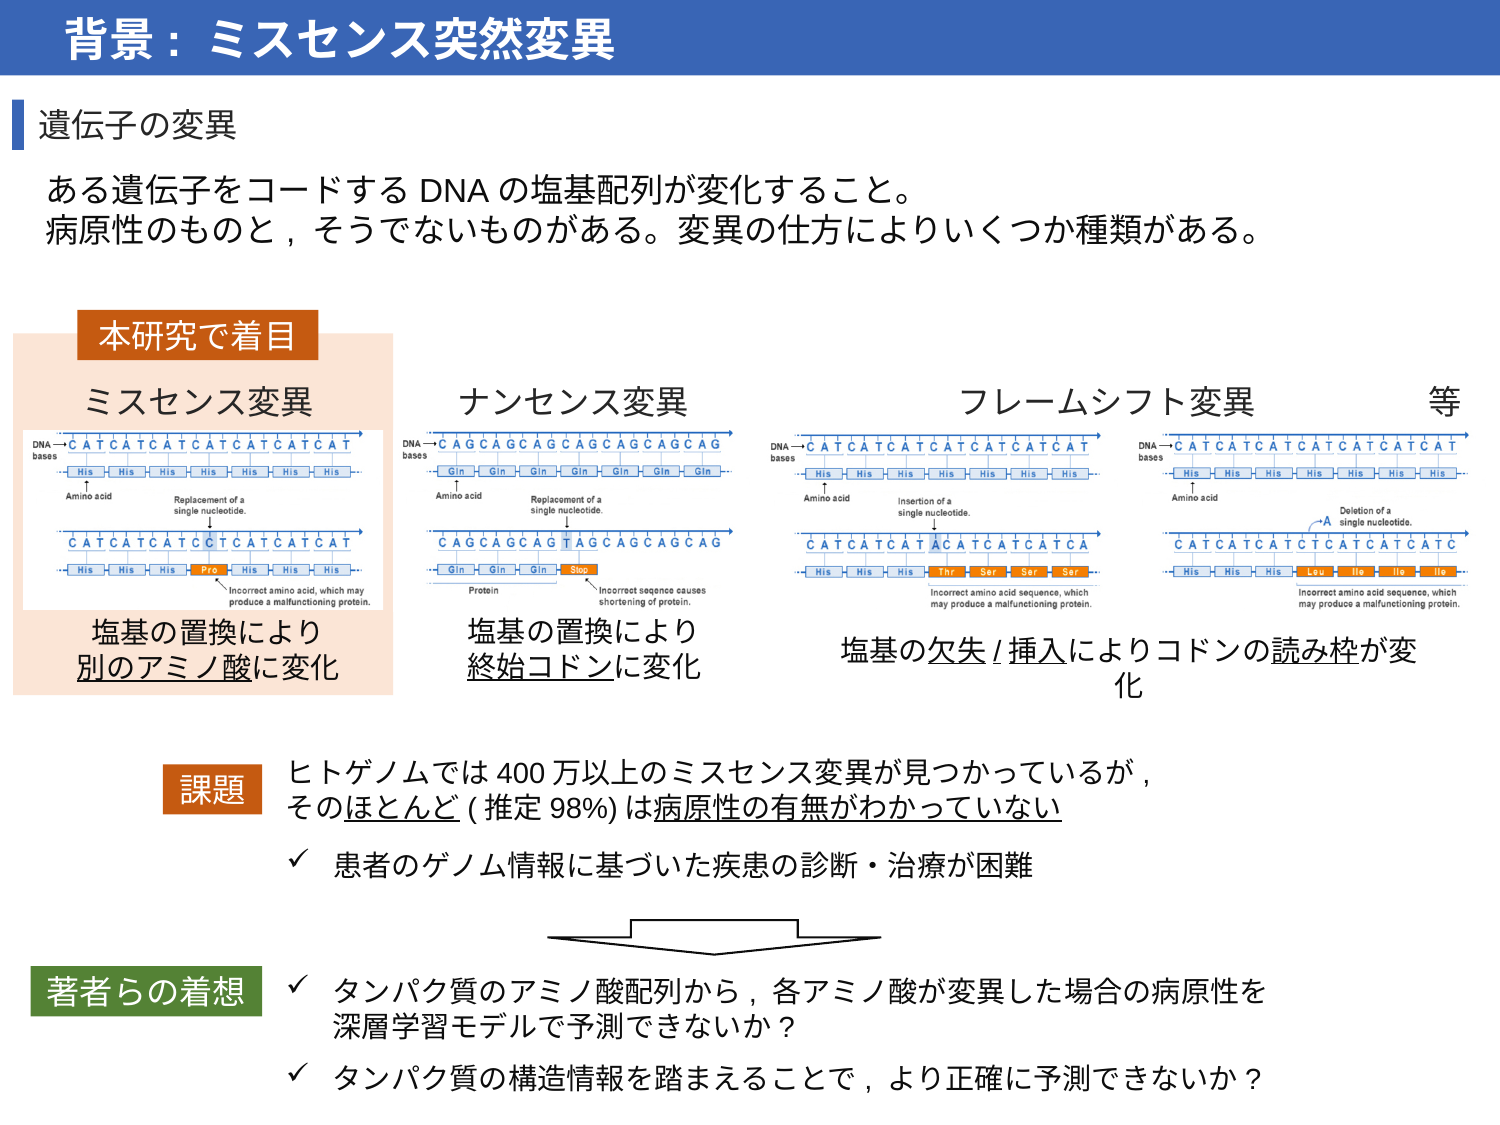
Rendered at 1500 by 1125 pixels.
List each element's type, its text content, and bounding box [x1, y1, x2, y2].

text_box [11, 99, 25, 151]
text_box 塩基の置換により 別のアミノ酸に変化 [60, 610, 356, 692]
text_box 背景: ミスセンス突然変異 [0, 0, 1500, 76]
picture [23, 430, 384, 610]
text_box 塩基の欠失/挿入によりコドンの読み枠が変化 [816, 624, 1442, 710]
text_box タンパク質のアミノ酸配列から, 各アミノ酸が変異した場合の病原性を 深層学習モデルで予測できないか? タンパク質の構造情報を踏まえることで, より正確に予測できないか? [271, 965, 1443, 1103]
text_box 等 [1413, 373, 1477, 429]
text_box フレームシフト変異 [891, 373, 1322, 429]
picture [761, 430, 1122, 612]
text_box 塩基の置換により 終始コドンに変化 [436, 612, 732, 691]
text_box 課題 [162, 763, 263, 816]
picture [393, 430, 754, 612]
text_box [547, 919, 882, 956]
picture [1129, 430, 1490, 612]
text_box 遺伝子の変異 [23, 96, 695, 152]
text_box ミスセンス変異 [45, 373, 352, 429]
text_box 患者のゲノム情報に基づいた疾患の診断・治療が困難 [271, 840, 1282, 890]
text_box ある遺伝子をコードするDNAの塩基配列が変化すること。 病原性のものと, そうでないものがある。変異の仕方によりいくつか種類がある。 [30, 161, 1372, 257]
text_box [12, 332, 394, 696]
text_box 本研究で着目 [76, 309, 319, 361]
text_box ヒトゲノムでは400万以上のミスセンス変異が見つかっているが, そのほとんど(推定98%)は病原性の有無がわかっていない [271, 747, 1415, 832]
text_box 著者らの着想 [30, 965, 263, 1017]
text_box ナンセンス変異 [418, 373, 728, 429]
